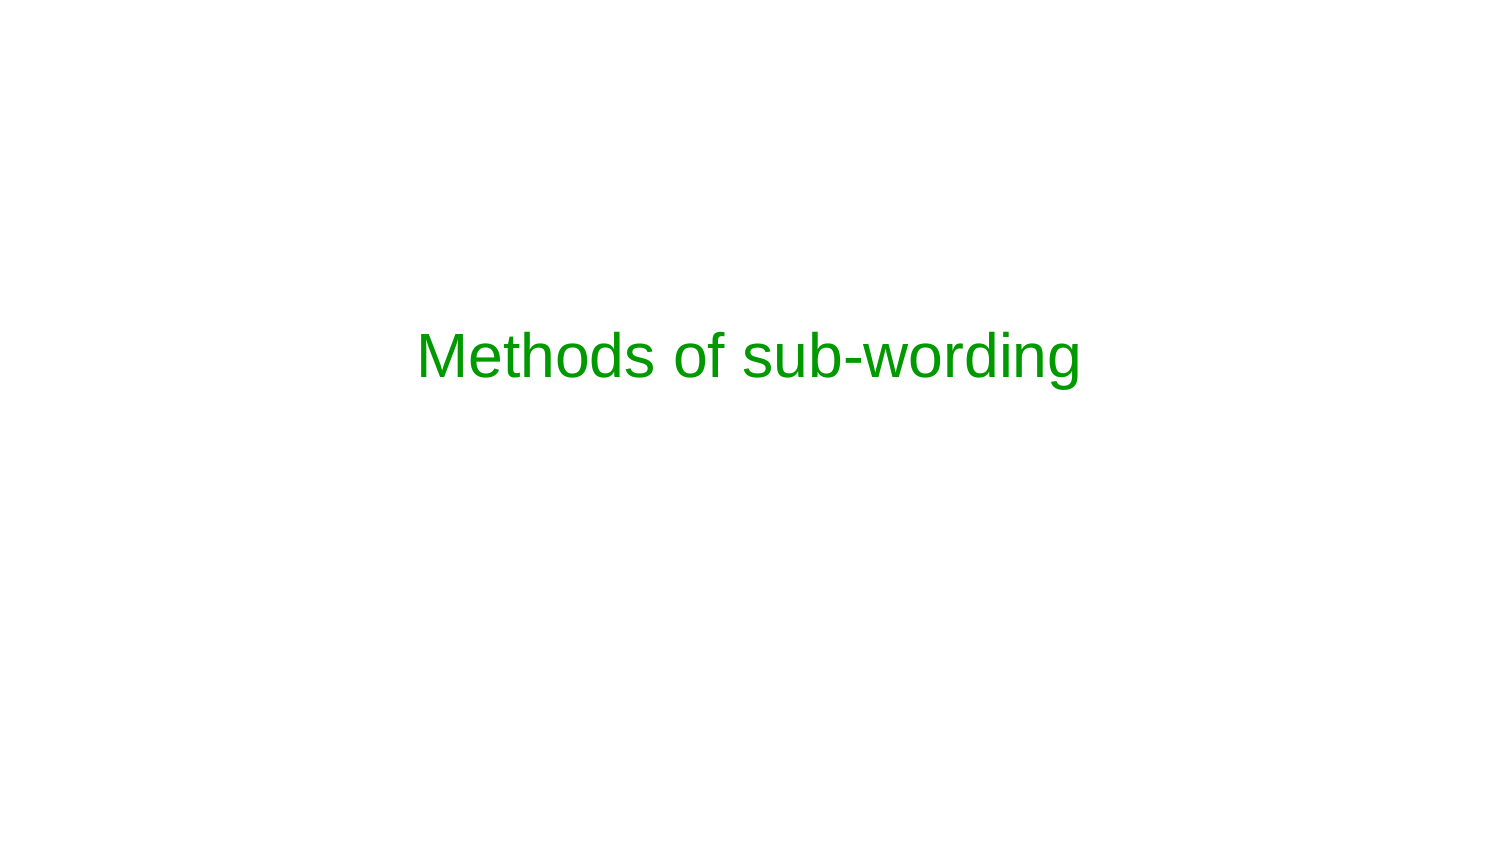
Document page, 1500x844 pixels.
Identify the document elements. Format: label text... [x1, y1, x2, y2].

title Methods of sub-wording [112, 261, 1388, 444]
